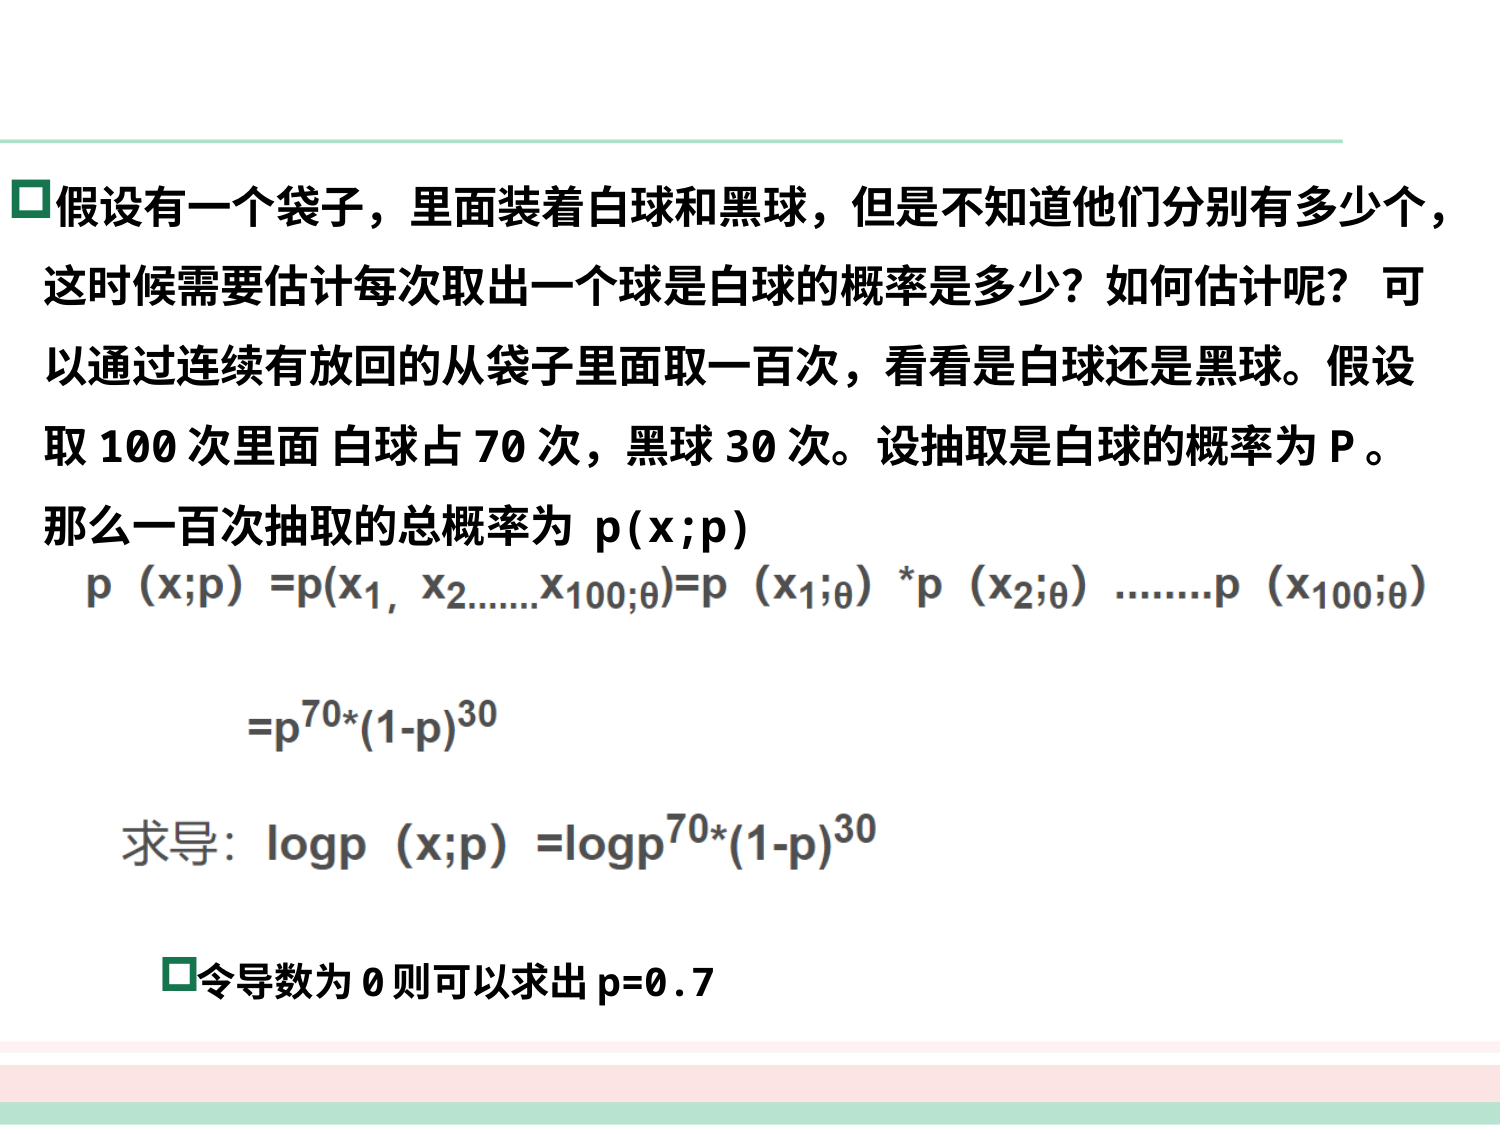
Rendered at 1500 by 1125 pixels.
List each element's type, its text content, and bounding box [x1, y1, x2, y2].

text_box 令导数为0则可以求出p=0.7 [143, 925, 823, 1013]
picture [0, 0, 1500, 1125]
list 假设有一个袋子，里面装着白球和黑球，但是不知道他们分别有多少个，这时候需要估计每次取出一个球是白球的概率是多少？如何估计呢？ 可以通过连续有放回的从袋子里面取一百次，看看是白球还是黑球。假设取100次里面 白球占70次，黑球30次。设抽取是白球的概率为P。 那么一百次抽取的总概率为 p(x;p) [0, 144, 1464, 560]
